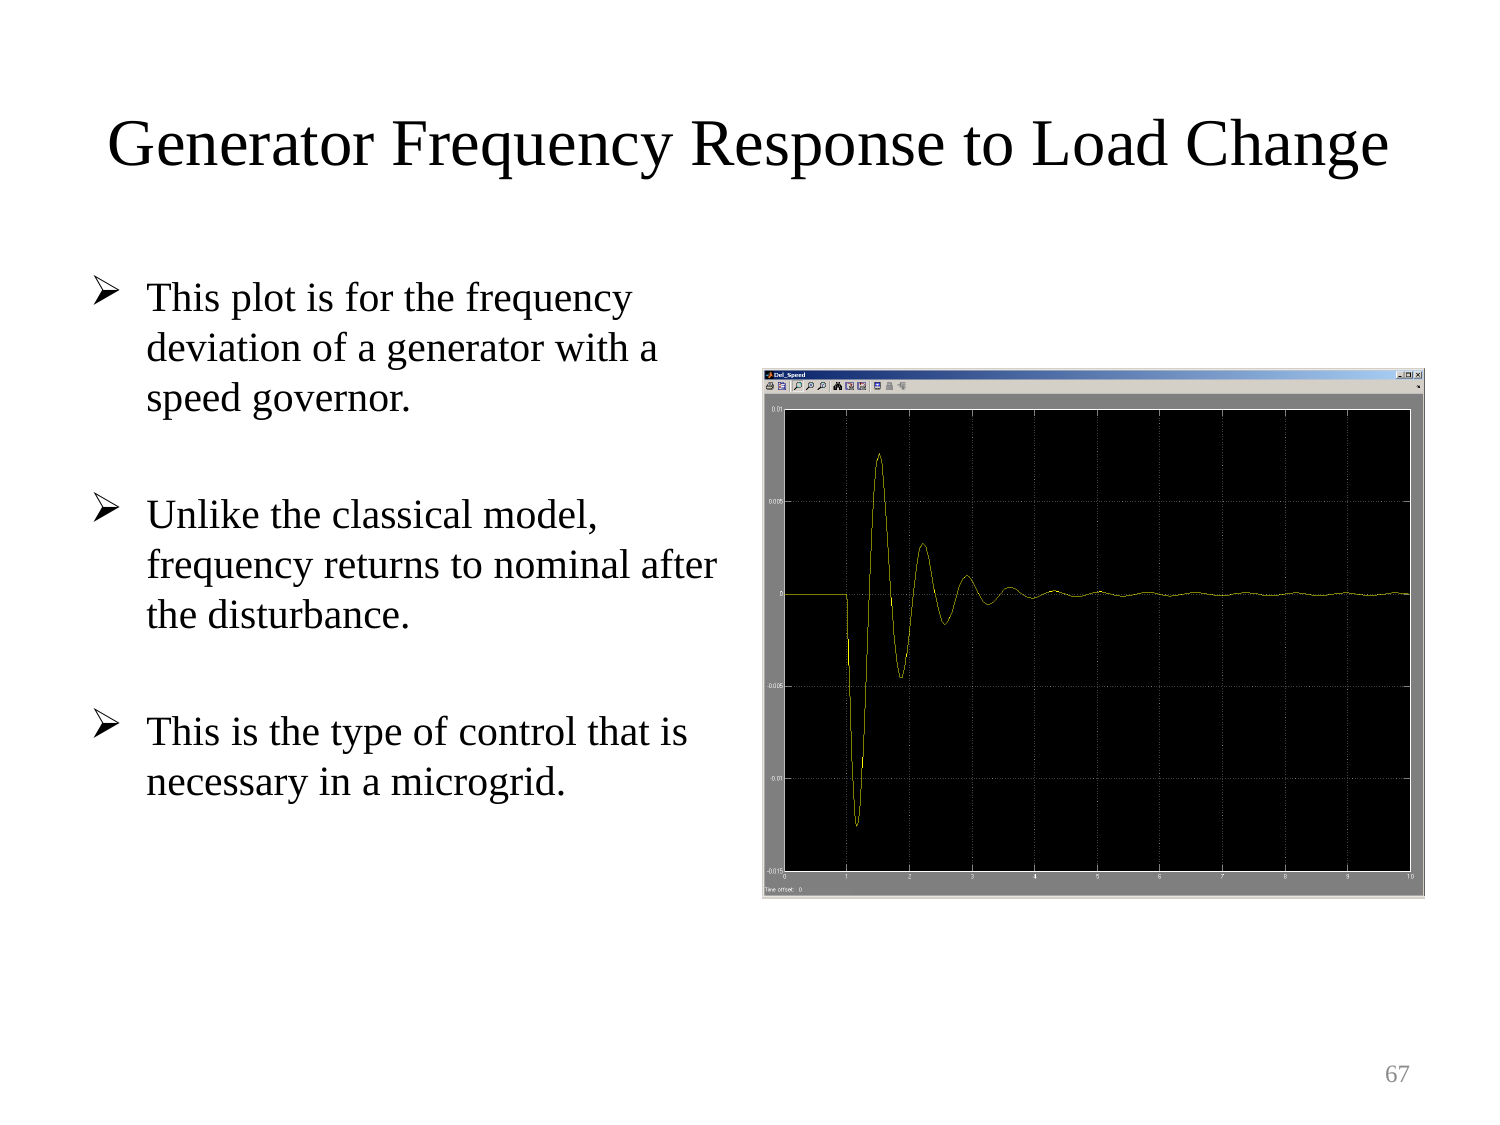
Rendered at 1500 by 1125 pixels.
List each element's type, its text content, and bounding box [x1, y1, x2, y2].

list This plot is for the frequency deviation of a generator with a speed governor. Unlike the classical model, frequency returns to nominal after the disturbance. This is the type of control that is necessary in a microgrid. [75, 262, 738, 1005]
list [762, 368, 1426, 899]
slide_number 67 [1074, 1042, 1425, 1103]
title Generator Frequency Response to Load Change [75, 45, 1425, 233]
